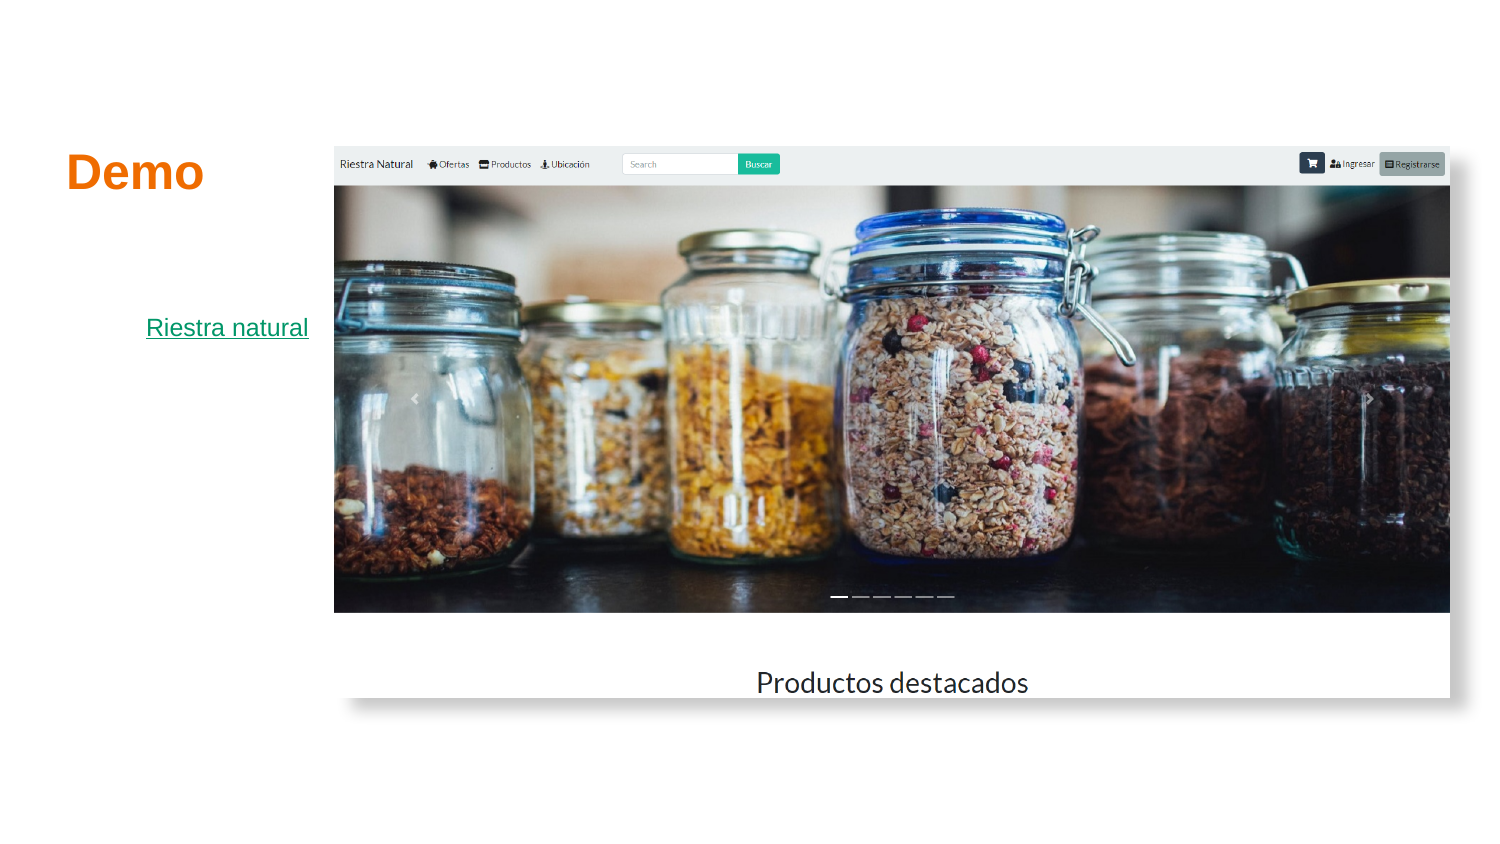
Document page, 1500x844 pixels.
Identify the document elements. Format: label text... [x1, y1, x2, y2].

title Demo [51, 91, 512, 216]
picture [333, 145, 1451, 698]
list Riestra natural [130, 291, 328, 366]
